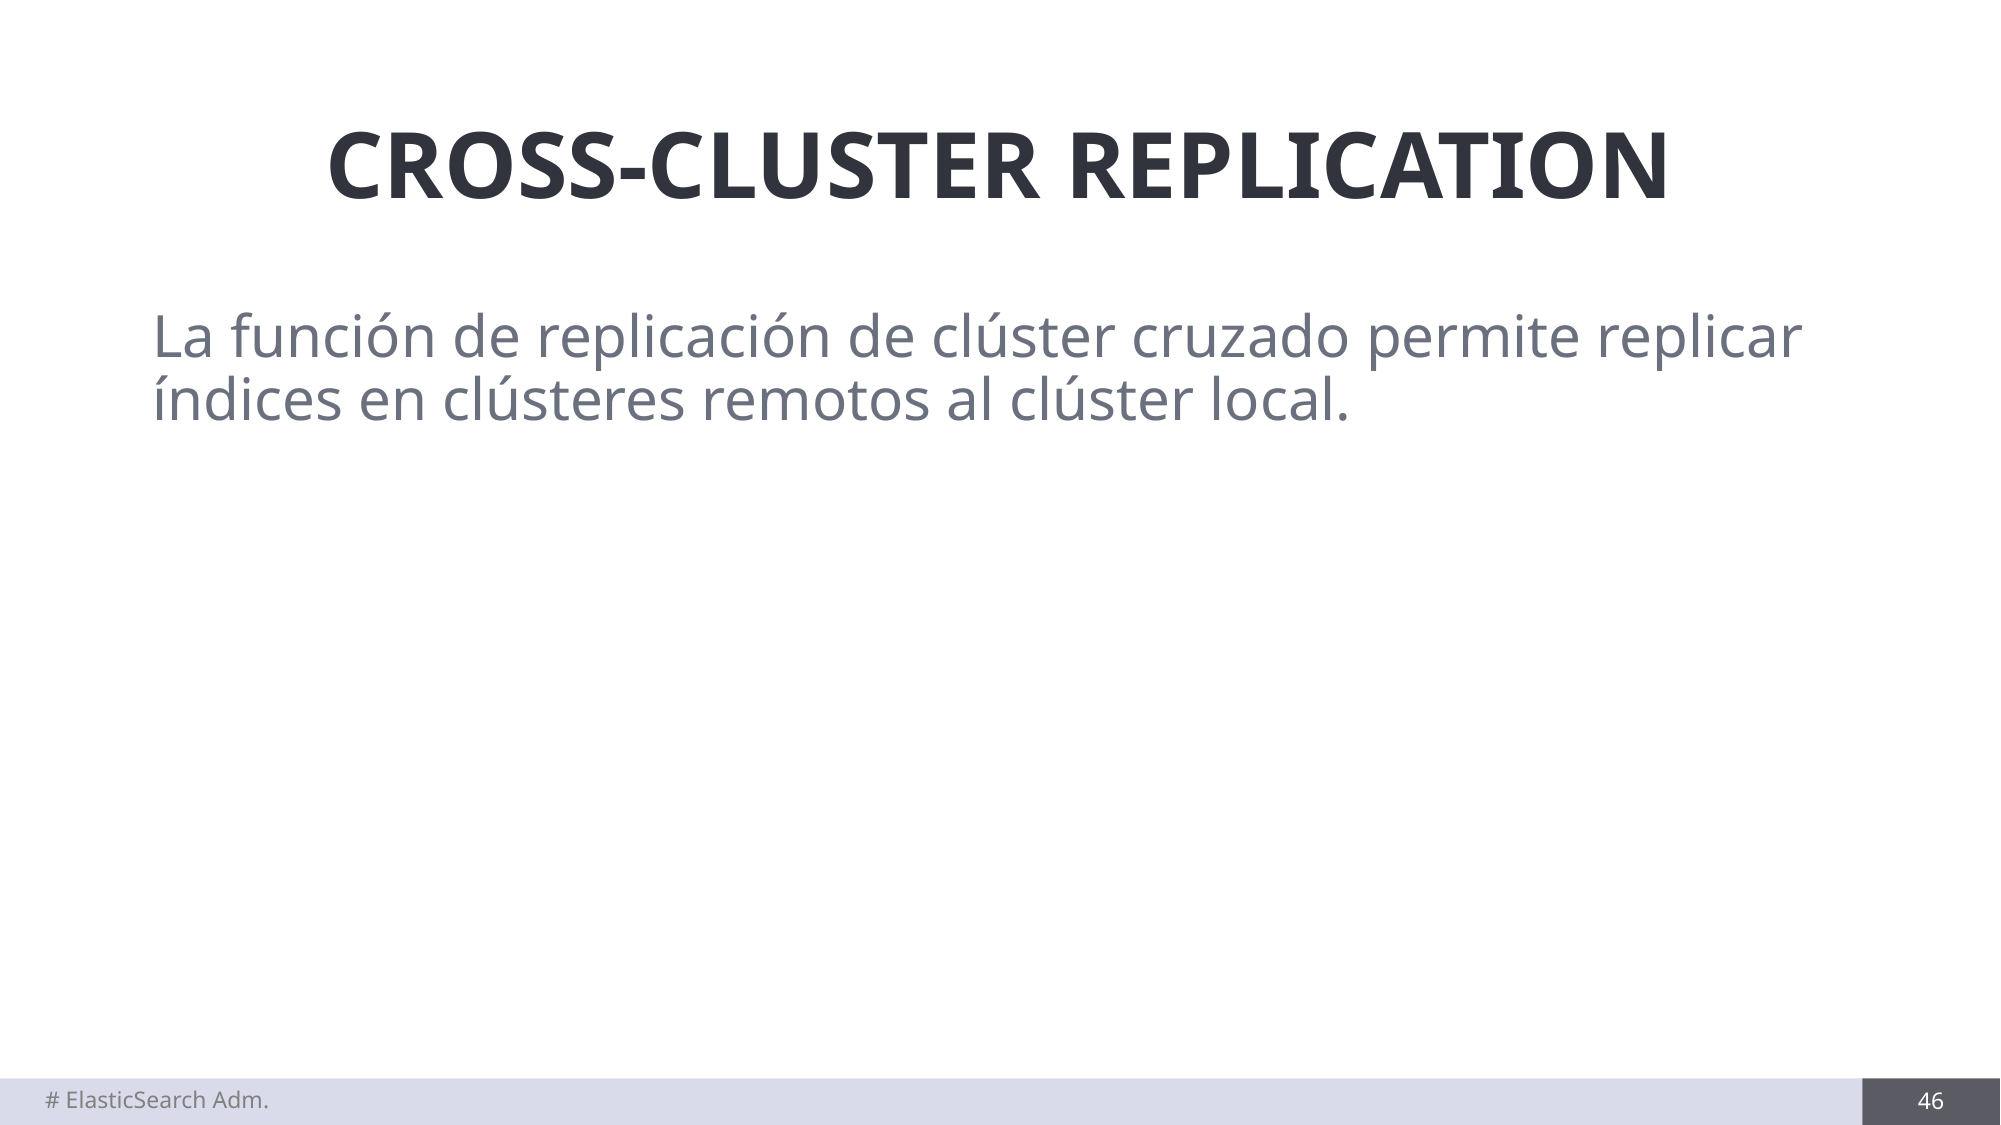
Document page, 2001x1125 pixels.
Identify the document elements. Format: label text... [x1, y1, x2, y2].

slide_number 46 [1862, 1078, 2000, 1125]
list La función de replicación de clúster cruzado permite replicar índices en clústeres remotos al clúster local. [137, 299, 1863, 1014]
title CROSS-CLUSTER REPLICATION [137, 59, 1863, 278]
footer # ElasticSearch Adm. [0, 1078, 1862, 1125]
